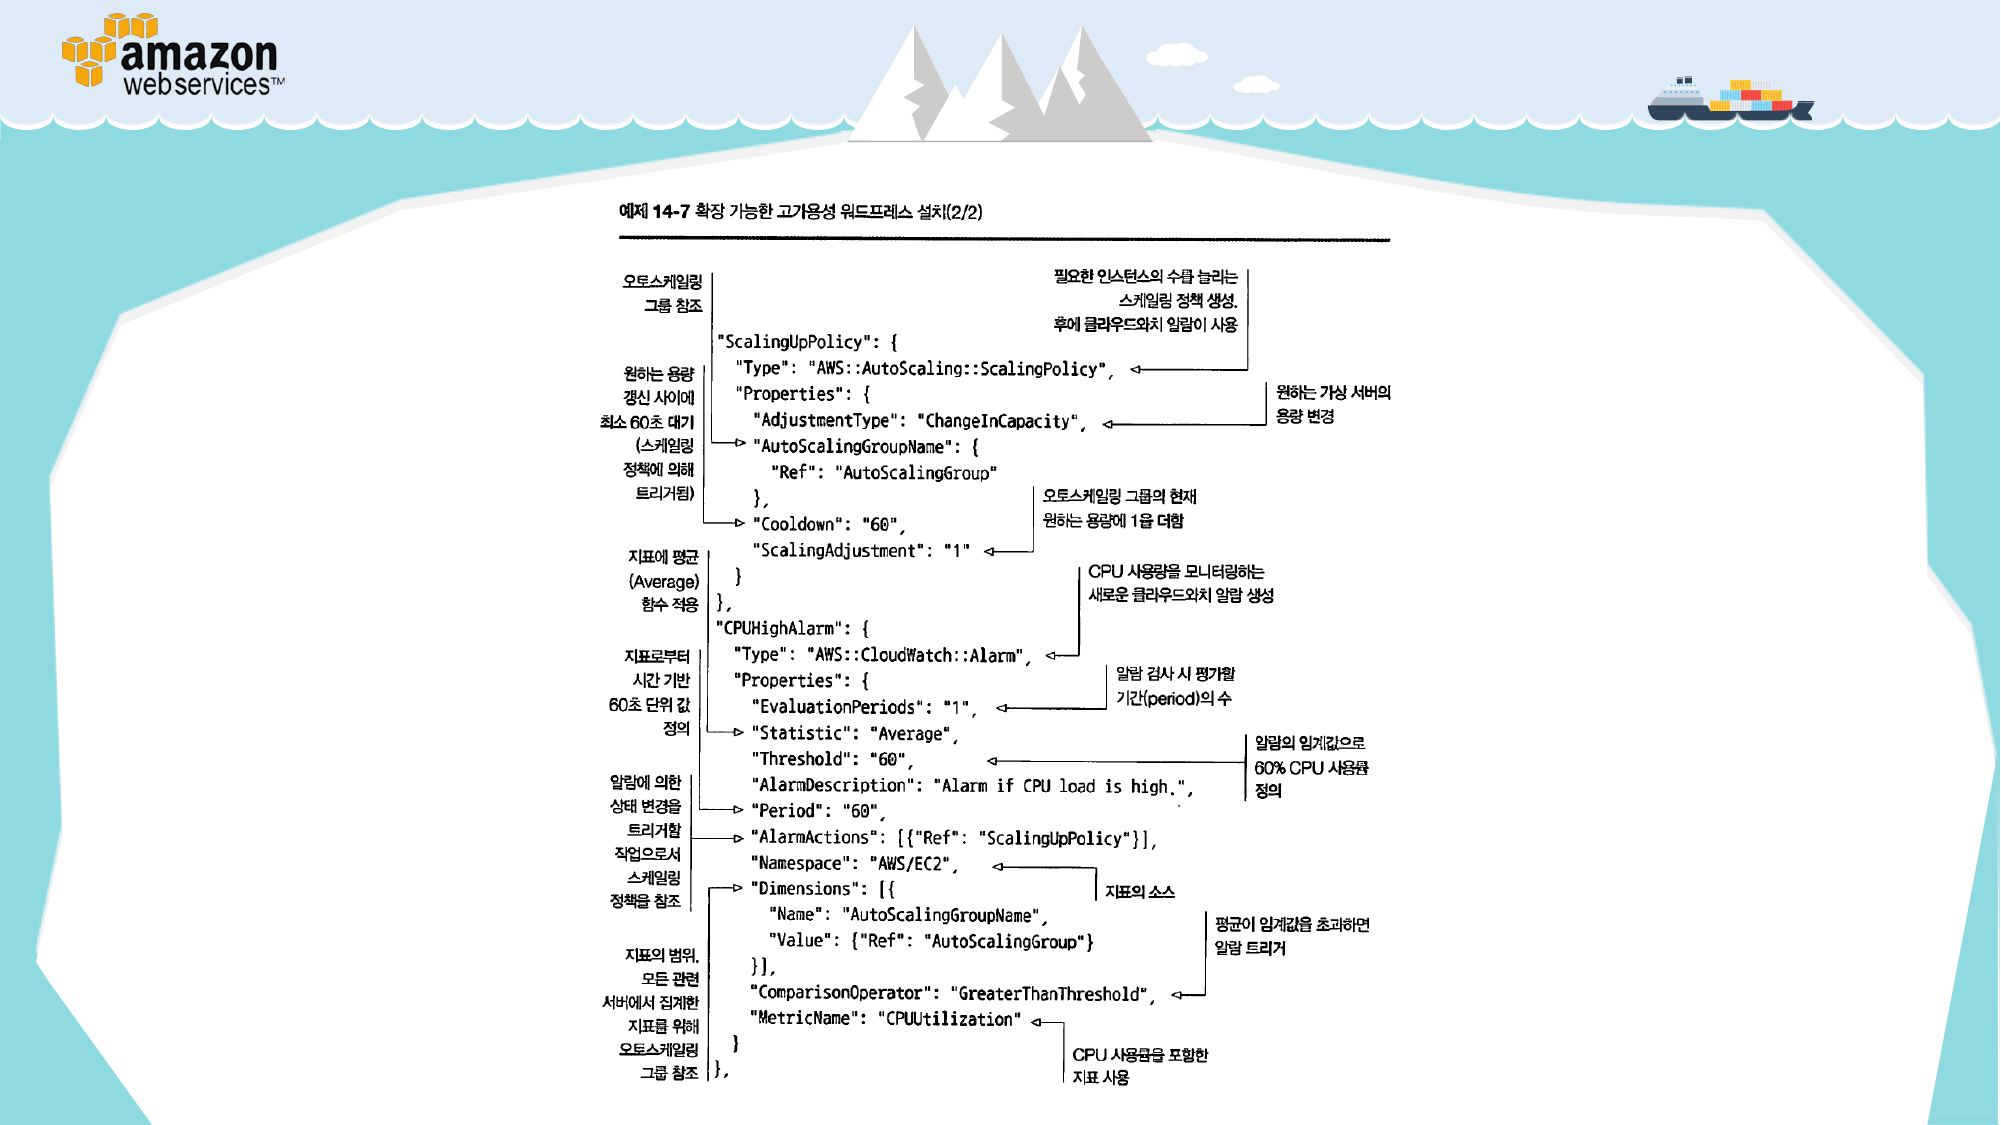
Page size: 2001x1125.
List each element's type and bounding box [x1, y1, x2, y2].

picture [592, 193, 1406, 1125]
text_box [1153, 42, 1209, 67]
text_box [0, 116, 2000, 1125]
text_box [1233, 75, 1280, 94]
text_box [847, 24, 1153, 143]
text_box [1647, 76, 1815, 116]
picture [43, 0, 301, 130]
